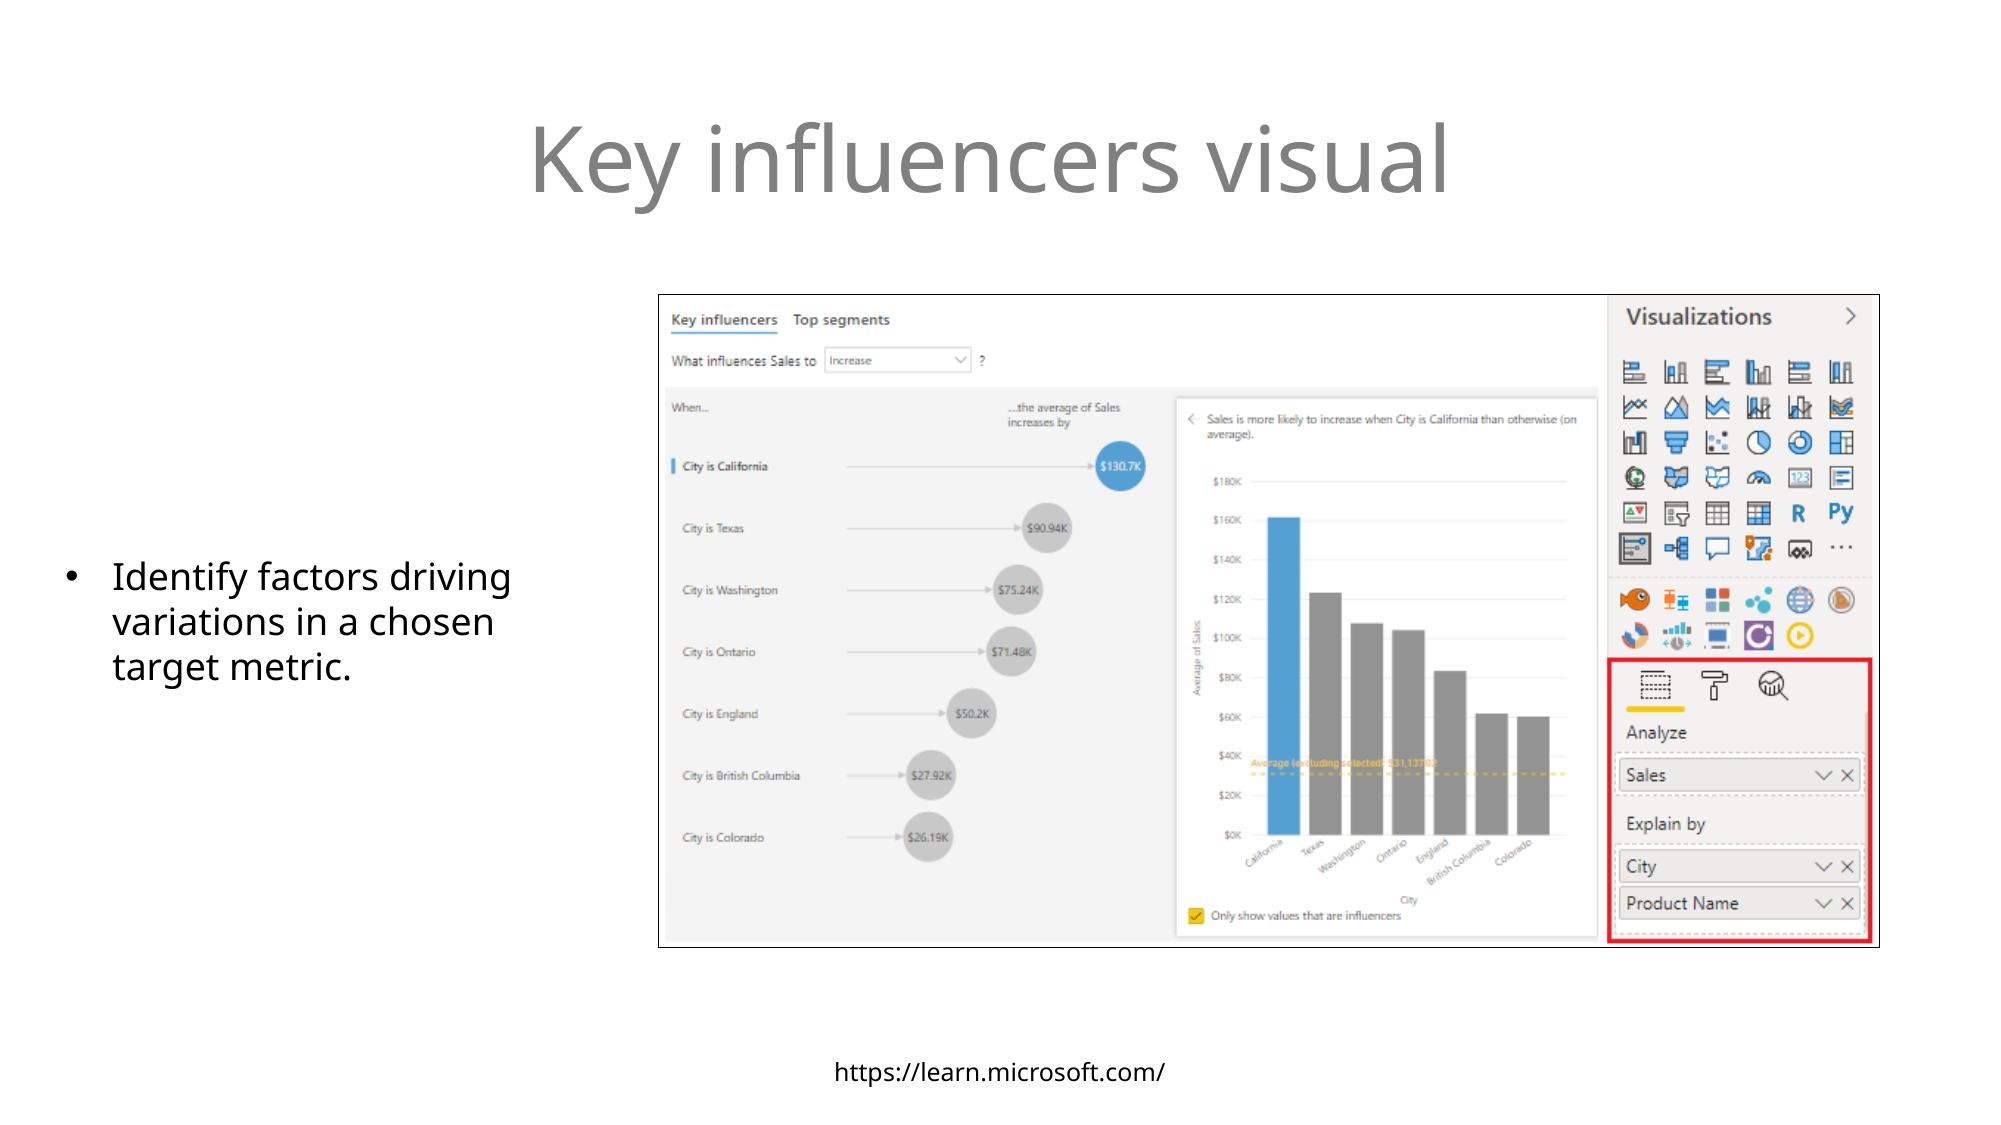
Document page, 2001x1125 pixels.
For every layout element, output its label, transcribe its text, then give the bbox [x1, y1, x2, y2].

title Key influencers visual [0, 54, 1982, 272]
text_box Identify factors driving variations in a chosen target metric. [50, 545, 593, 696]
picture [658, 294, 1880, 948]
text_box https://learn.microsoft.com/ [500, 1049, 1500, 1095]
